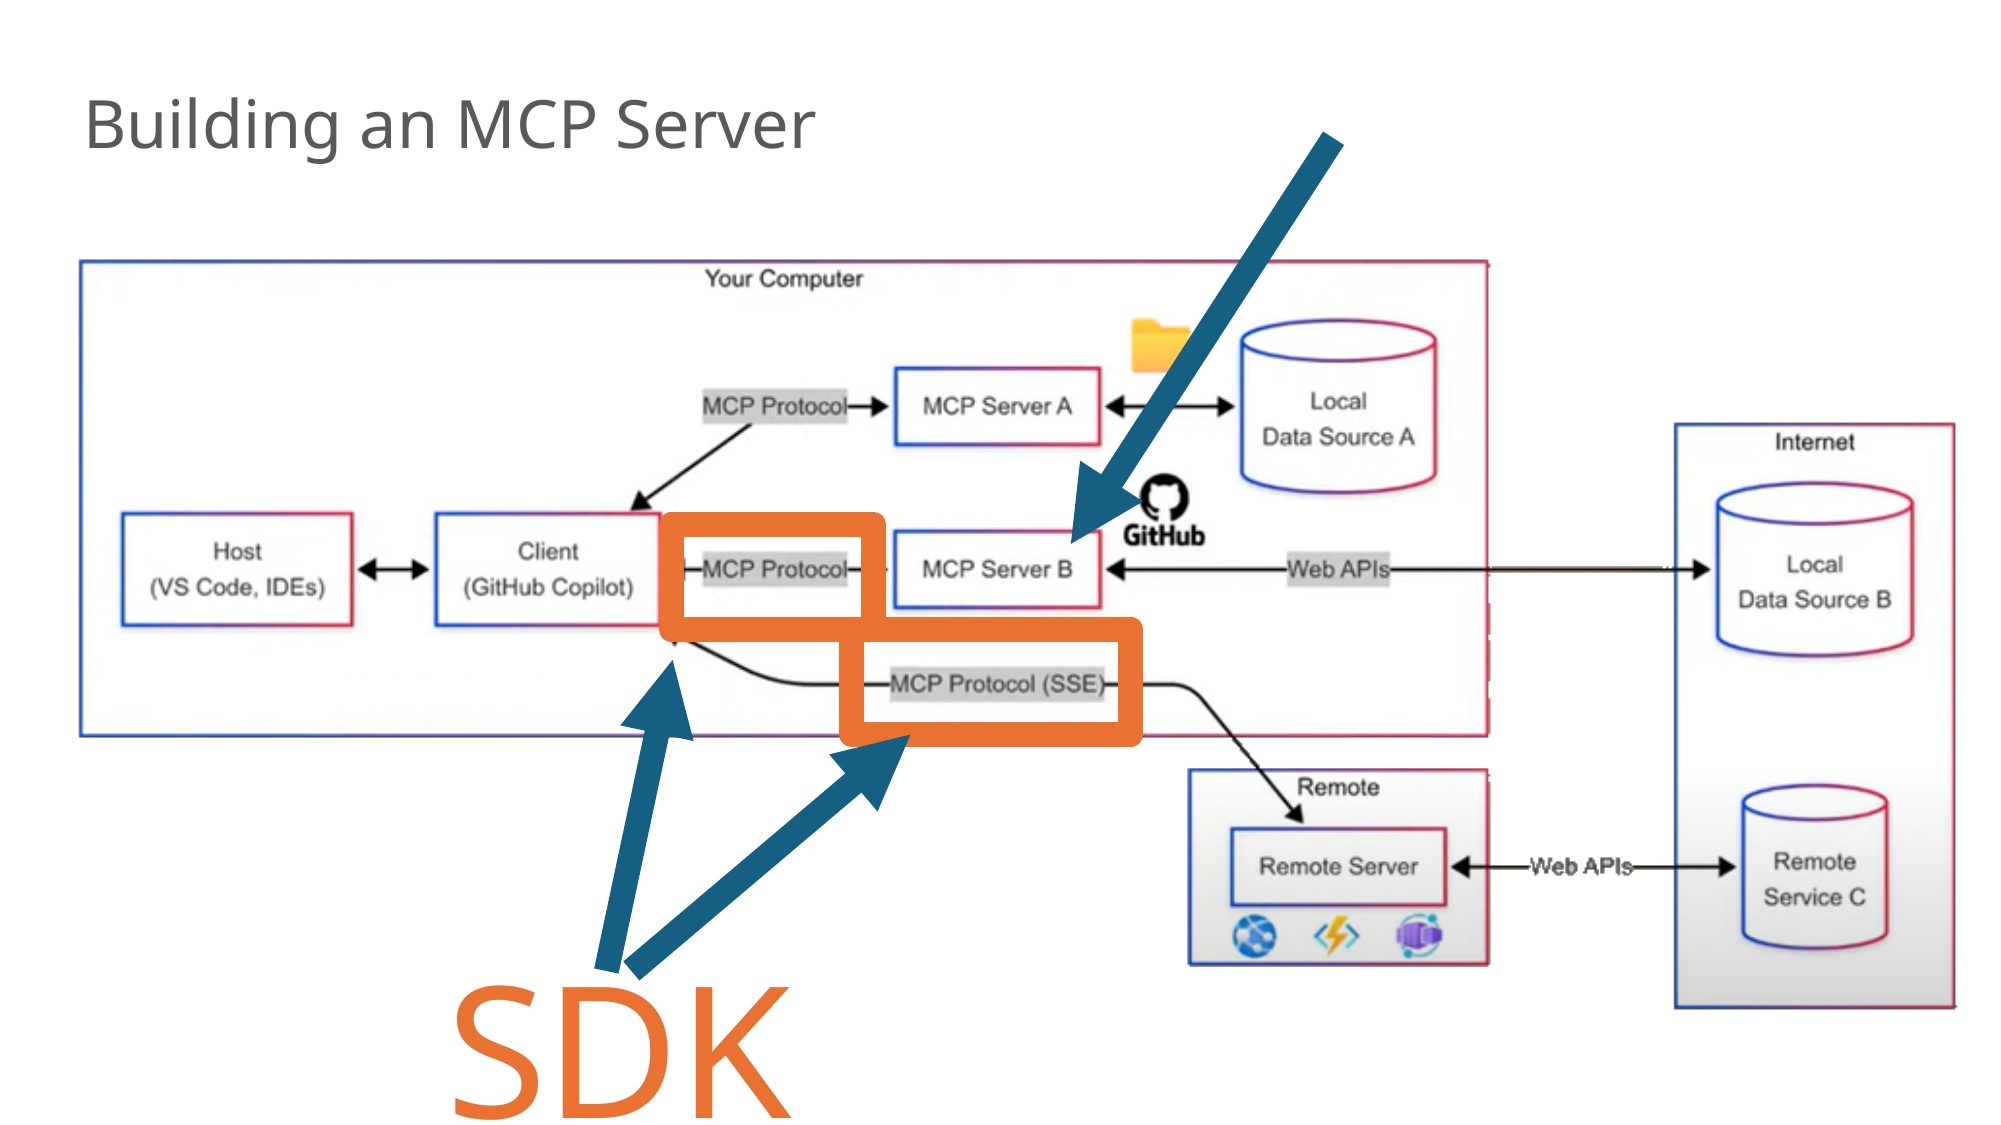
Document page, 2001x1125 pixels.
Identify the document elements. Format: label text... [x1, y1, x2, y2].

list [67, 235, 1976, 1033]
text_box SDK [398, 1033, 840, 1125]
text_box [1070, 137, 1335, 545]
title Building an MCP Server [68, 18, 1794, 235]
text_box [630, 733, 912, 972]
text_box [605, 659, 674, 972]
